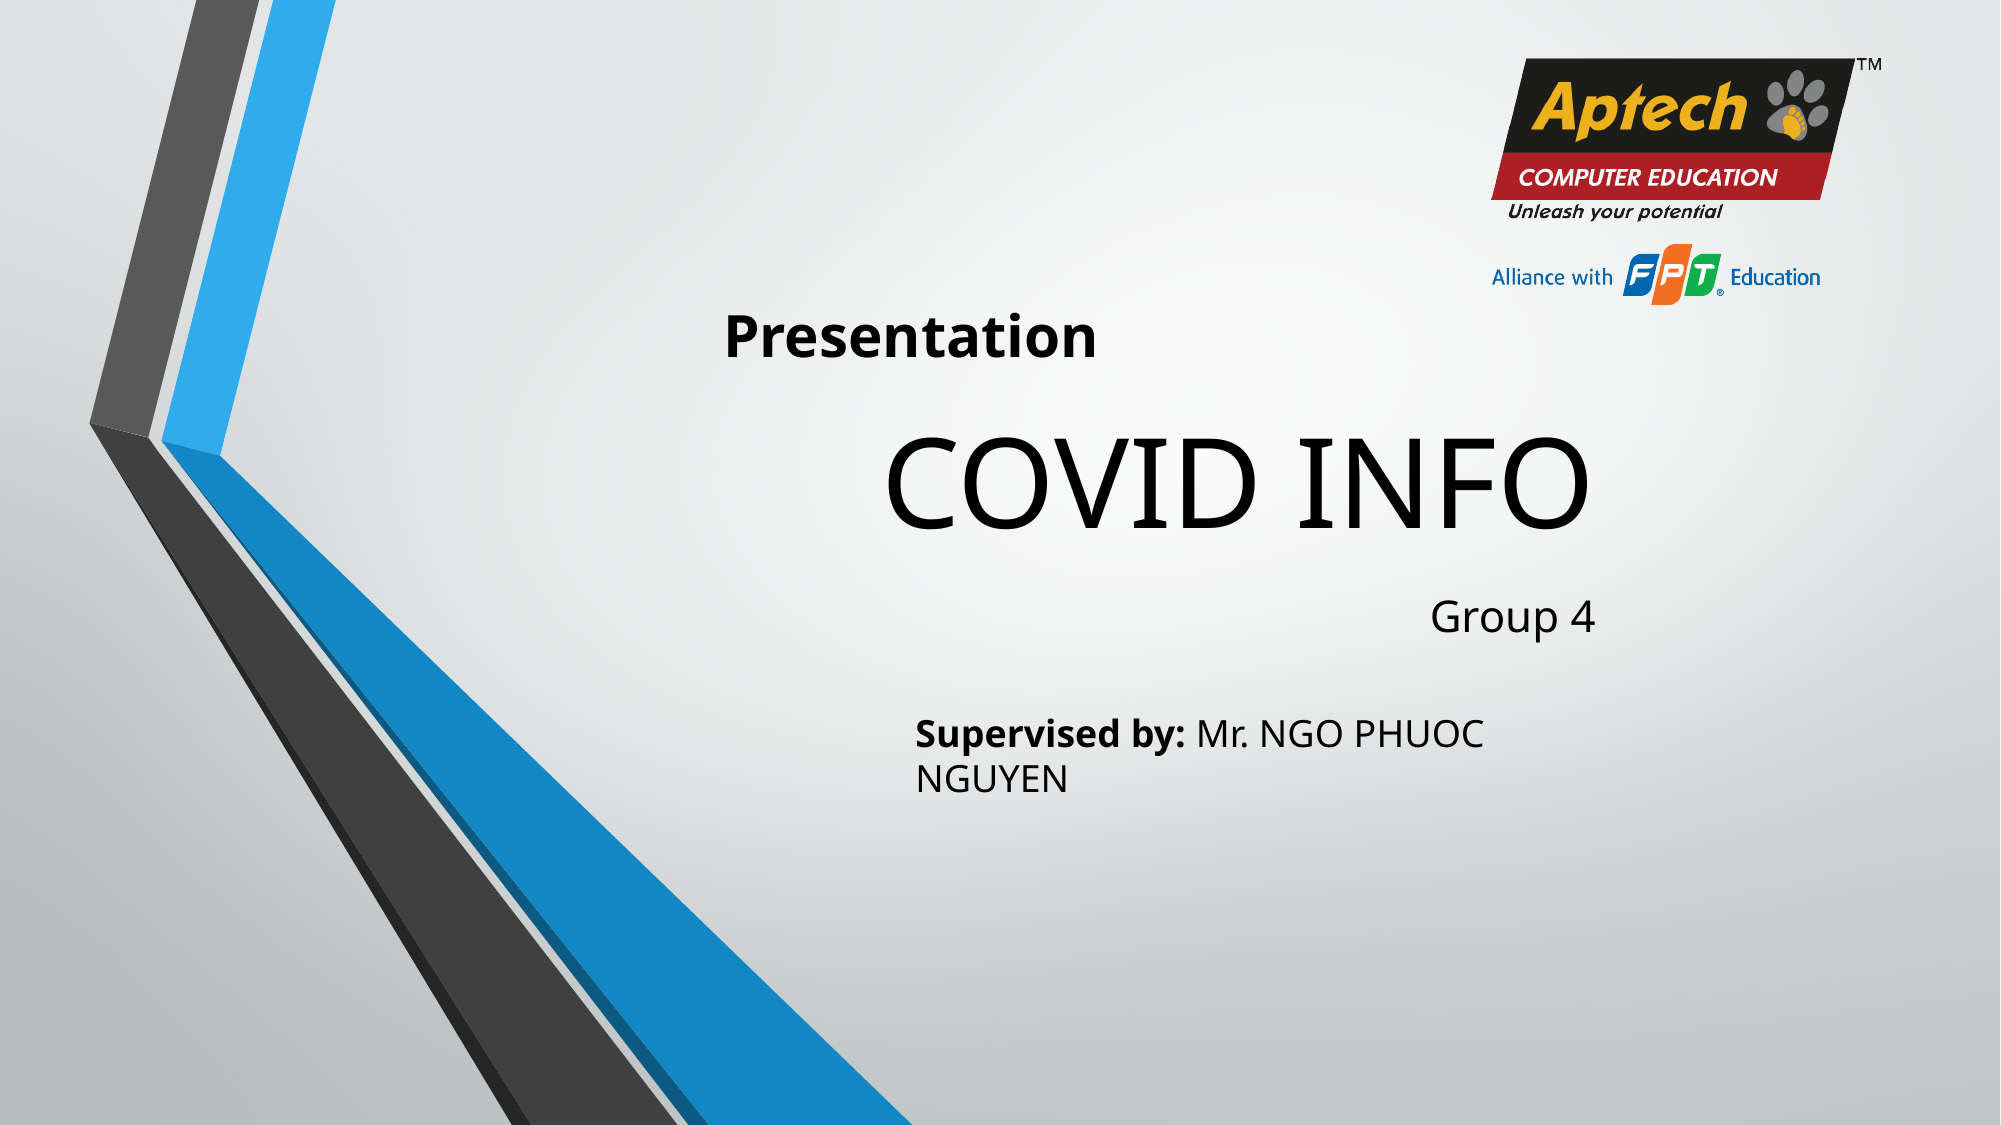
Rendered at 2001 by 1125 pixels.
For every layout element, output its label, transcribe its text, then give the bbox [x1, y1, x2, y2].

title COVID INFO [204, 132, 1611, 562]
subtitle Group 4 [464, 581, 1611, 809]
text_box Supervised by: Mr. NGO PHUOC NGUYEN [900, 702, 1611, 853]
picture [1490, 58, 1881, 305]
text_box Presentation [708, 291, 1232, 377]
